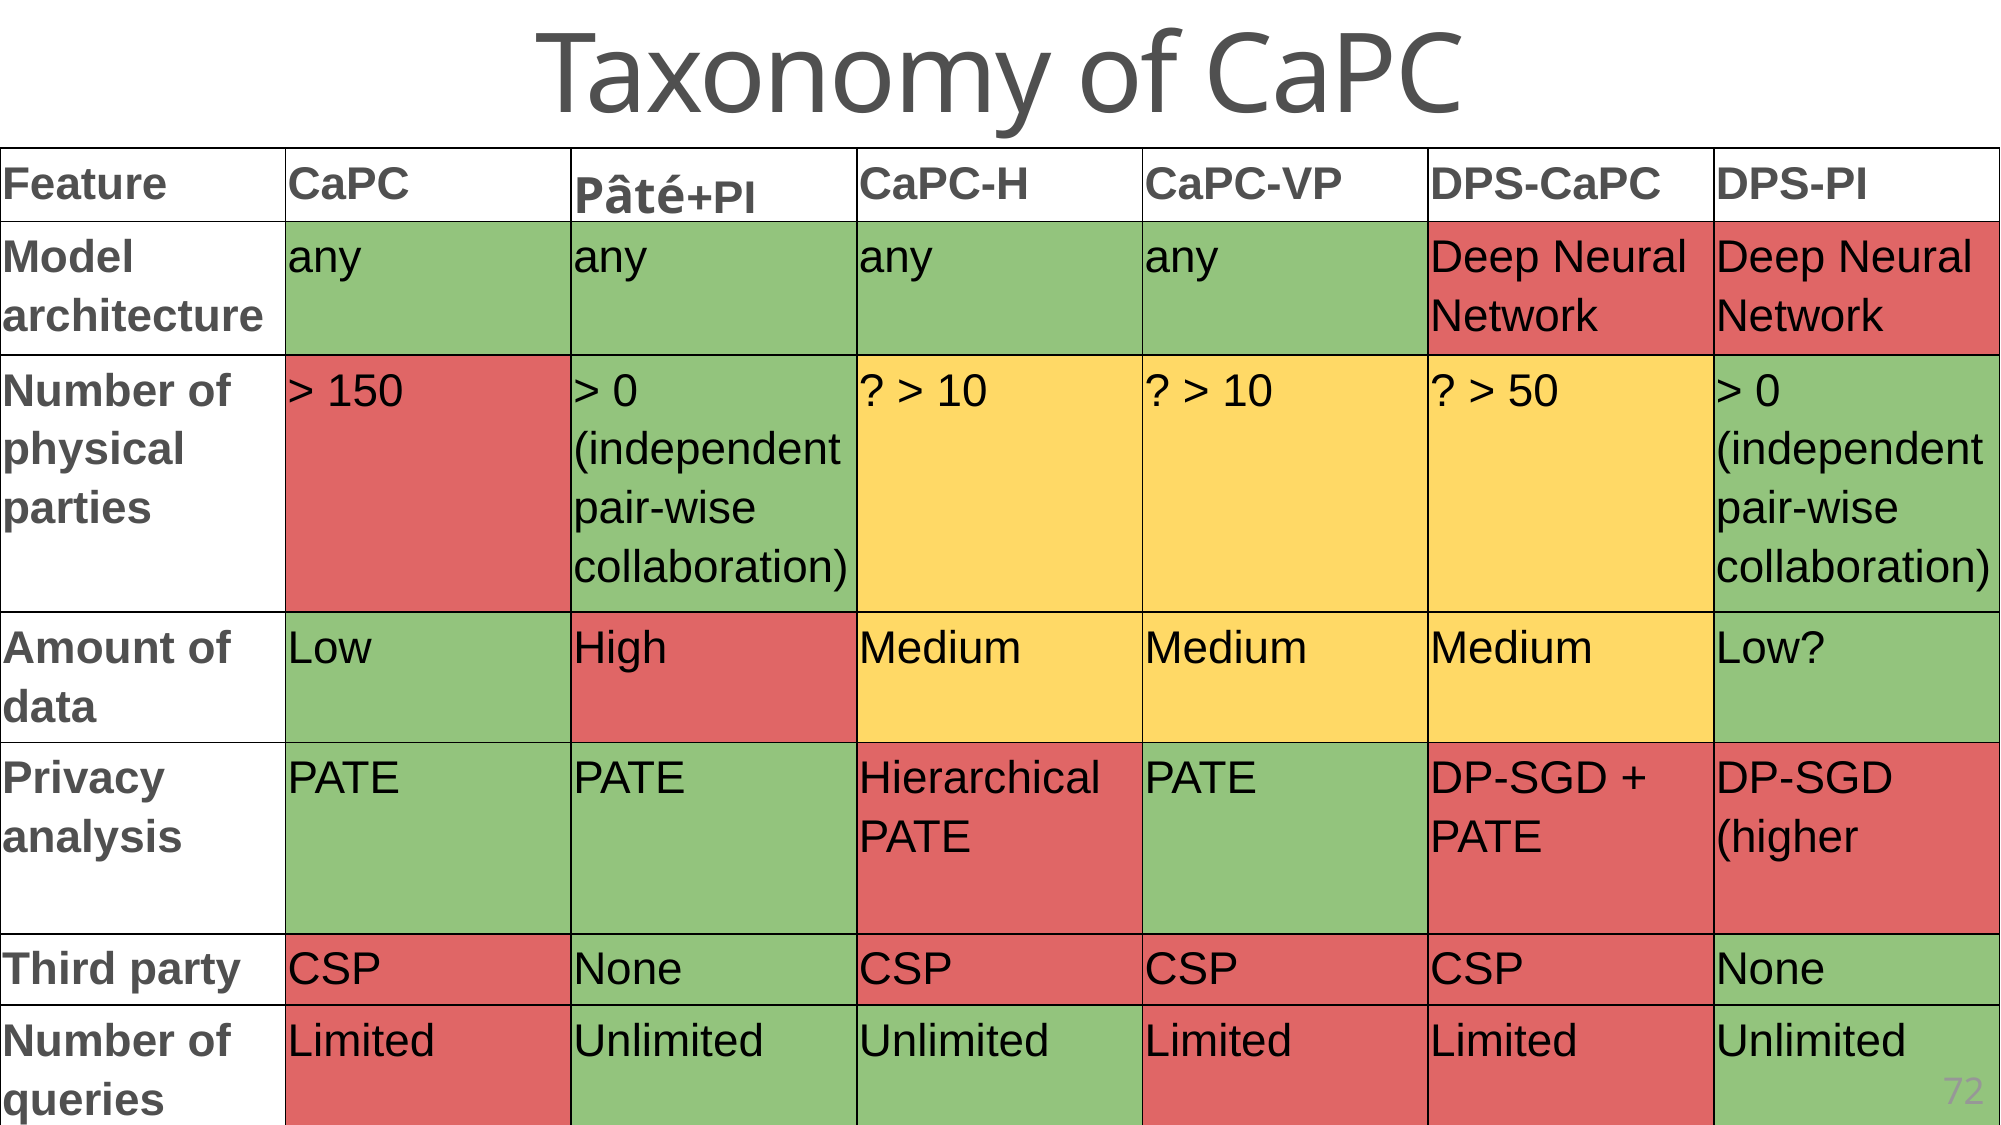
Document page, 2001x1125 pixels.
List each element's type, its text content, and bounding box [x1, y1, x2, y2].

text_box [572, 149, 856, 154]
text_box [1715, 149, 1999, 154]
text_box Taxonomy of CaPC [0, 10, 2000, 144]
text_box [858, 149, 1142, 154]
text_box [1, 149, 285, 154]
text_box [1429, 149, 1713, 154]
text_box [286, 149, 570, 154]
text_box 72 [1550, 1063, 2000, 1124]
text_box [1143, 149, 1427, 154]
